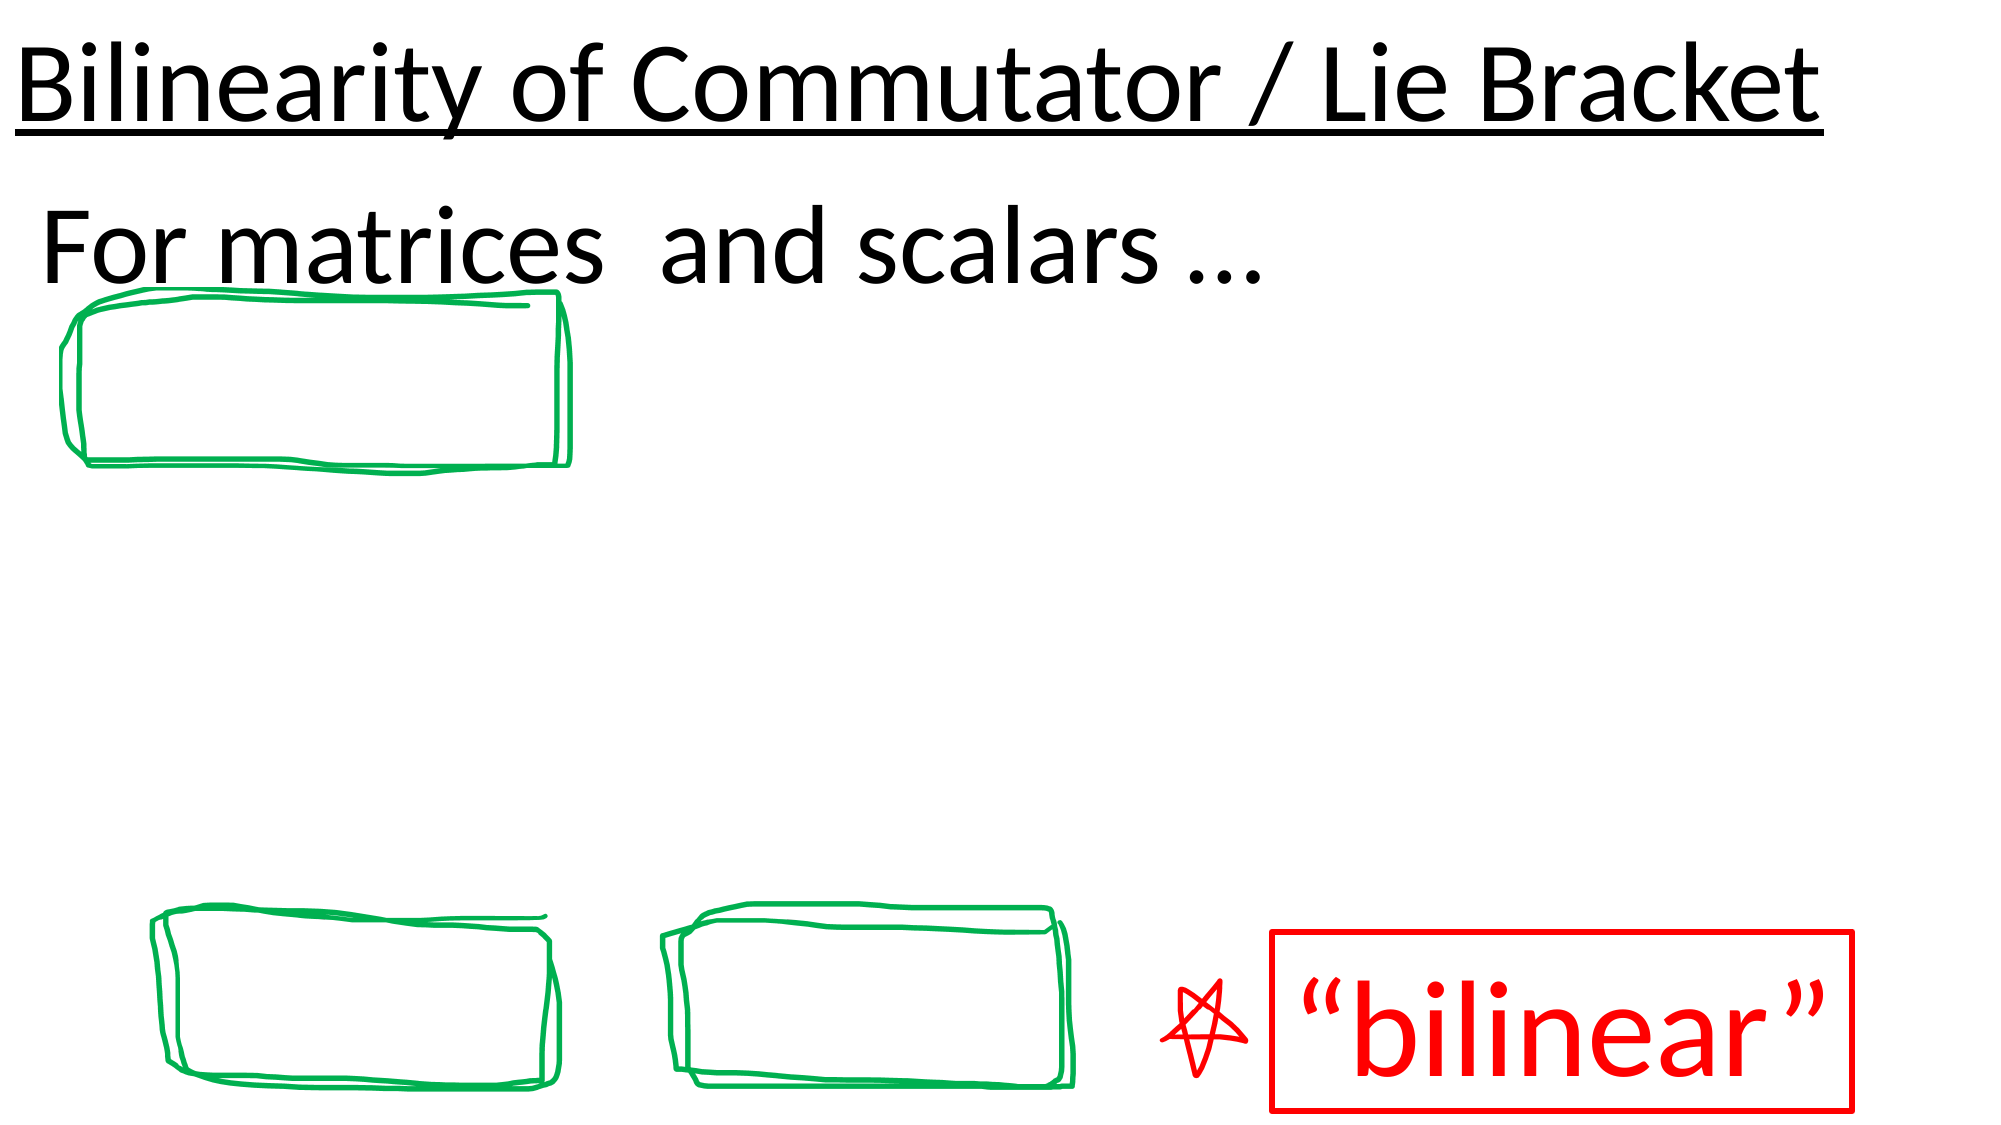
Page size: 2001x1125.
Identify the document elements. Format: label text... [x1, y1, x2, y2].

text_box Bilinearity of Commutator / Lie Bracket [0, 0, 1854, 153]
picture [59, 287, 1257, 1100]
text_box “bilinear” [1272, 931, 1853, 1112]
